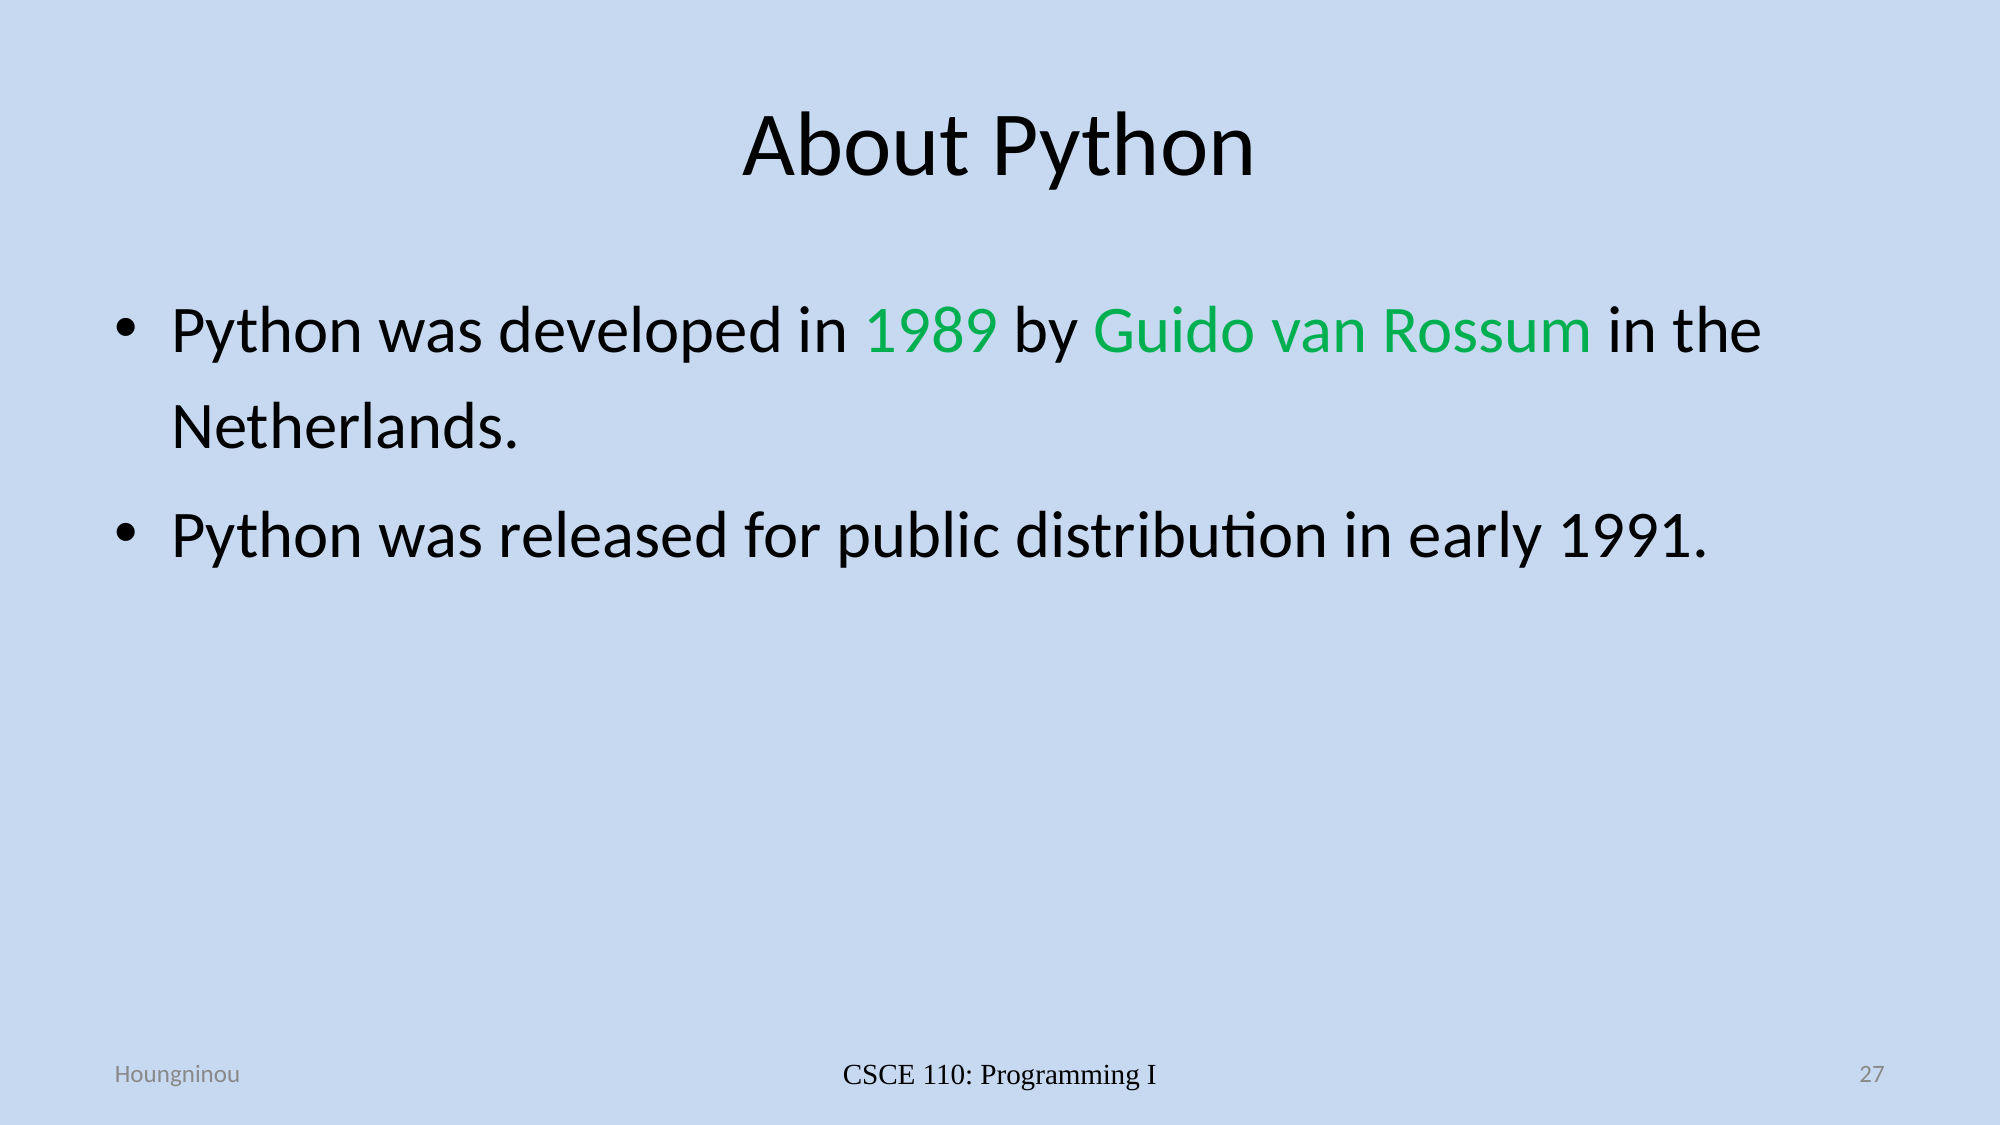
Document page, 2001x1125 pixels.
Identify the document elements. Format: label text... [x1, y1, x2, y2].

slide_number Houngninou [99, 1042, 567, 1103]
slide_number 27 [1433, 1042, 1900, 1103]
title About Python [99, 45, 1900, 233]
list Python was developed in 1989 by Guido van Rossum in the Netherlands. Python was released for public distribution in early 1991. [99, 262, 1900, 1005]
footer CSCE 110: Programming I [683, 1042, 1317, 1103]
